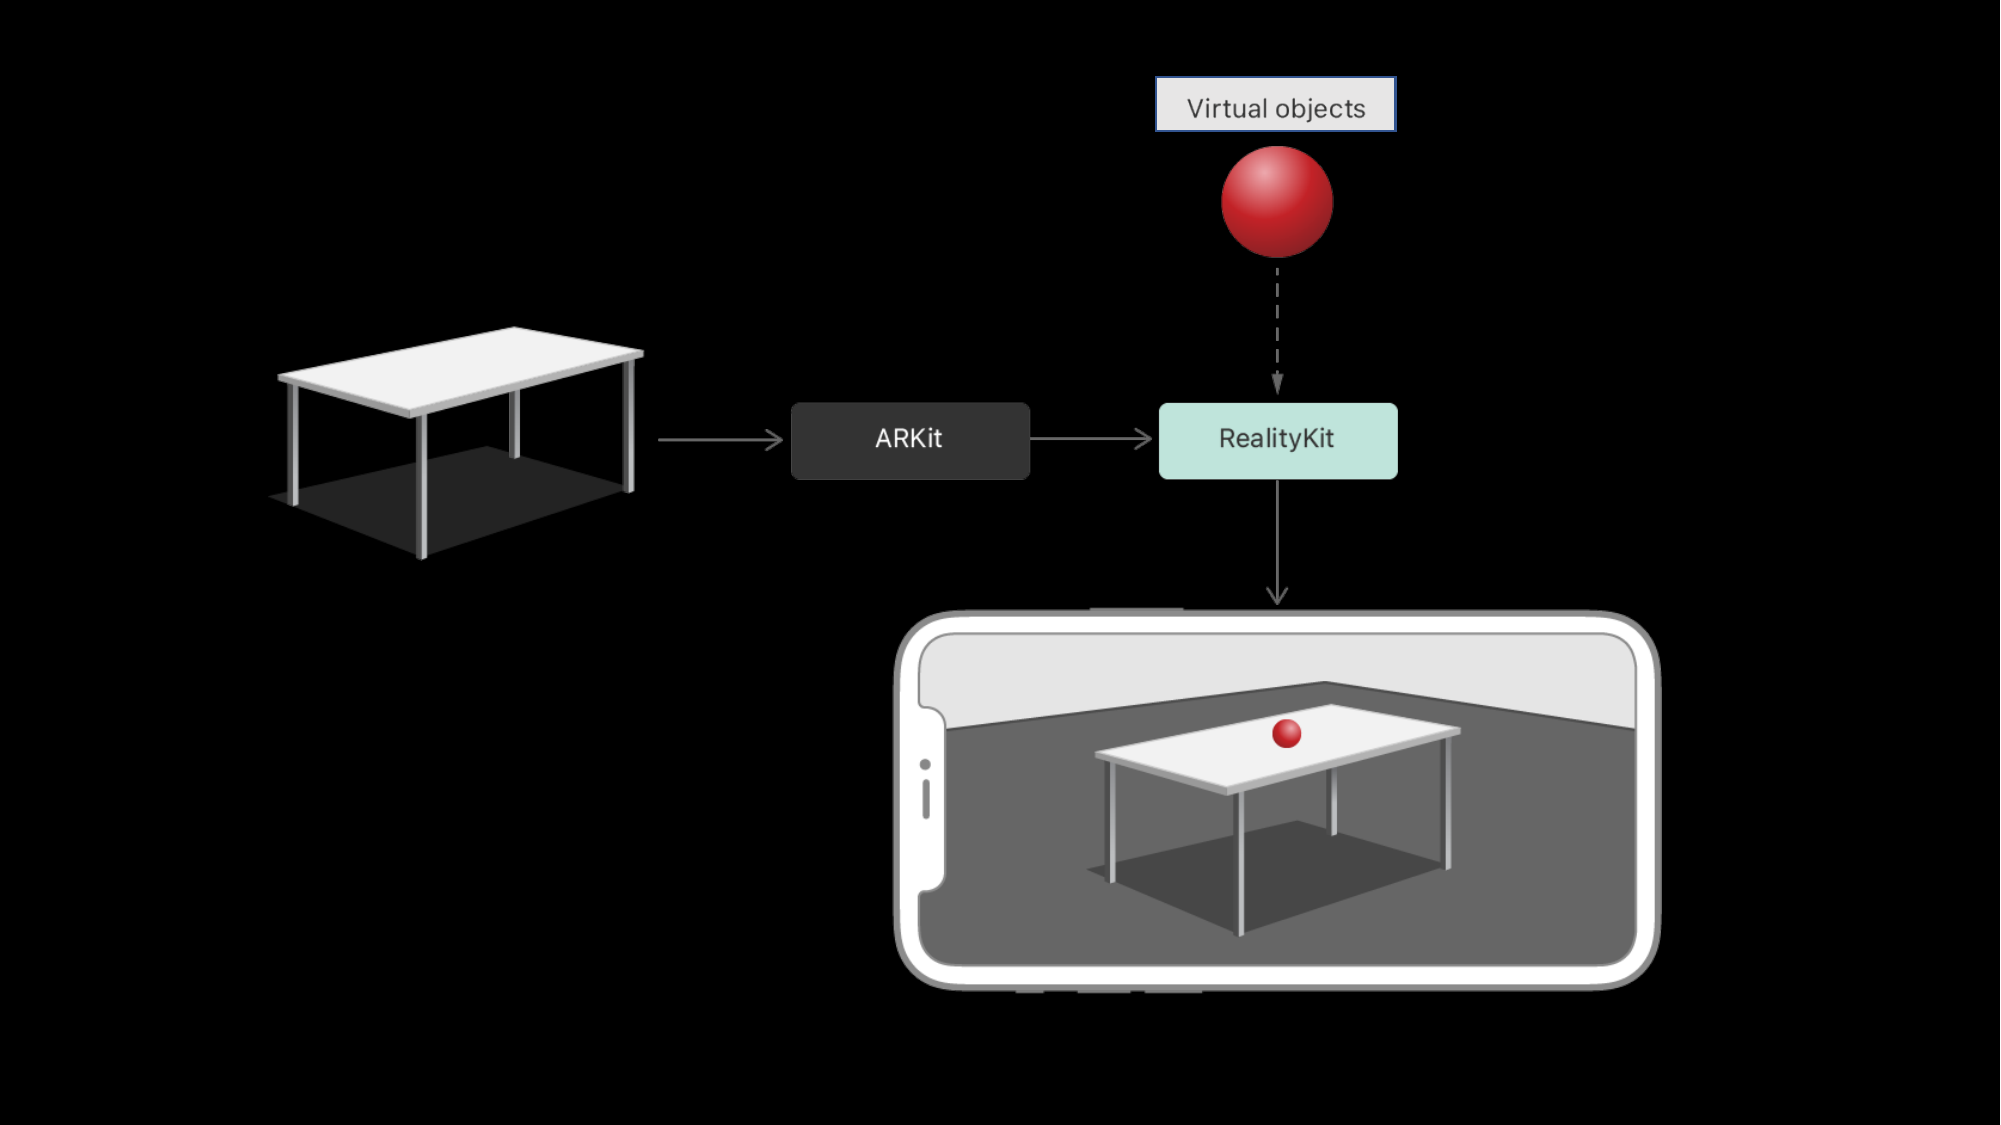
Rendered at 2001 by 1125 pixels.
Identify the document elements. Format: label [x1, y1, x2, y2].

text_box [1155, 76, 1397, 95]
picture [268, 95, 1662, 994]
